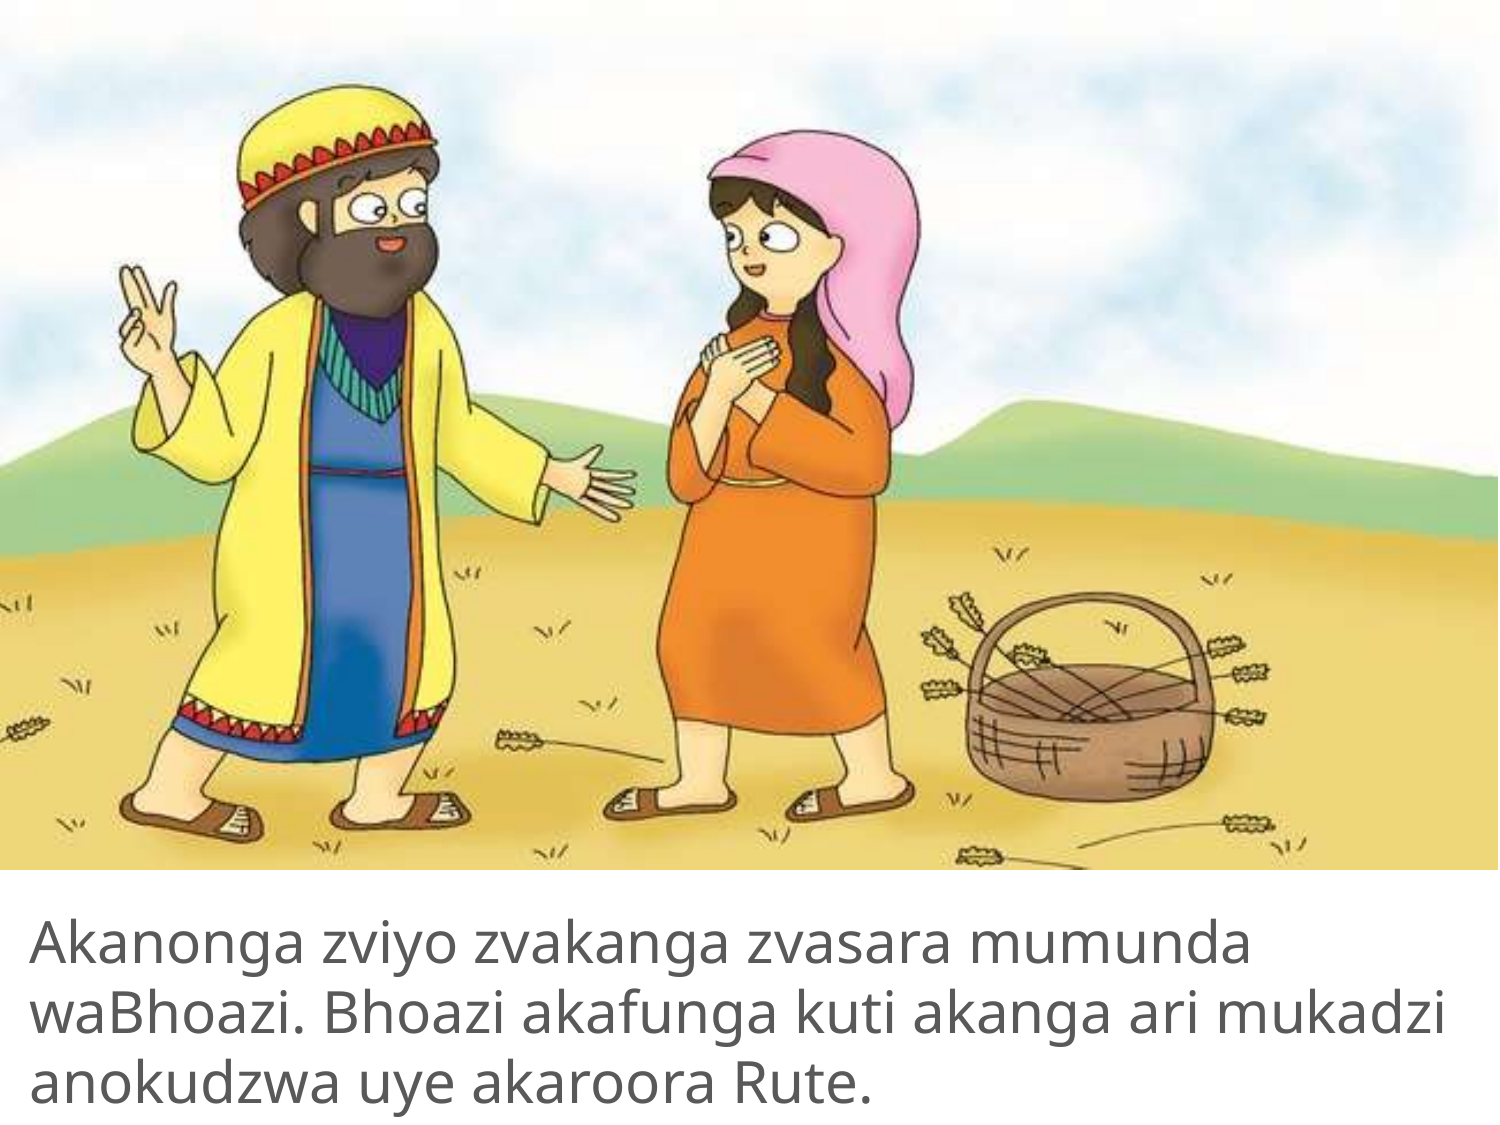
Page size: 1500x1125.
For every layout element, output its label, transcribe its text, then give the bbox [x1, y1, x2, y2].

text_box Akanonga zviyo zvakanga zvasara mumunda waBhoazi. Bhoazi akafunga kuti akanga ari mukadzi anokudzwa uye akaroora Rute. [14, 897, 1500, 1123]
picture [0, 0, 1498, 870]
